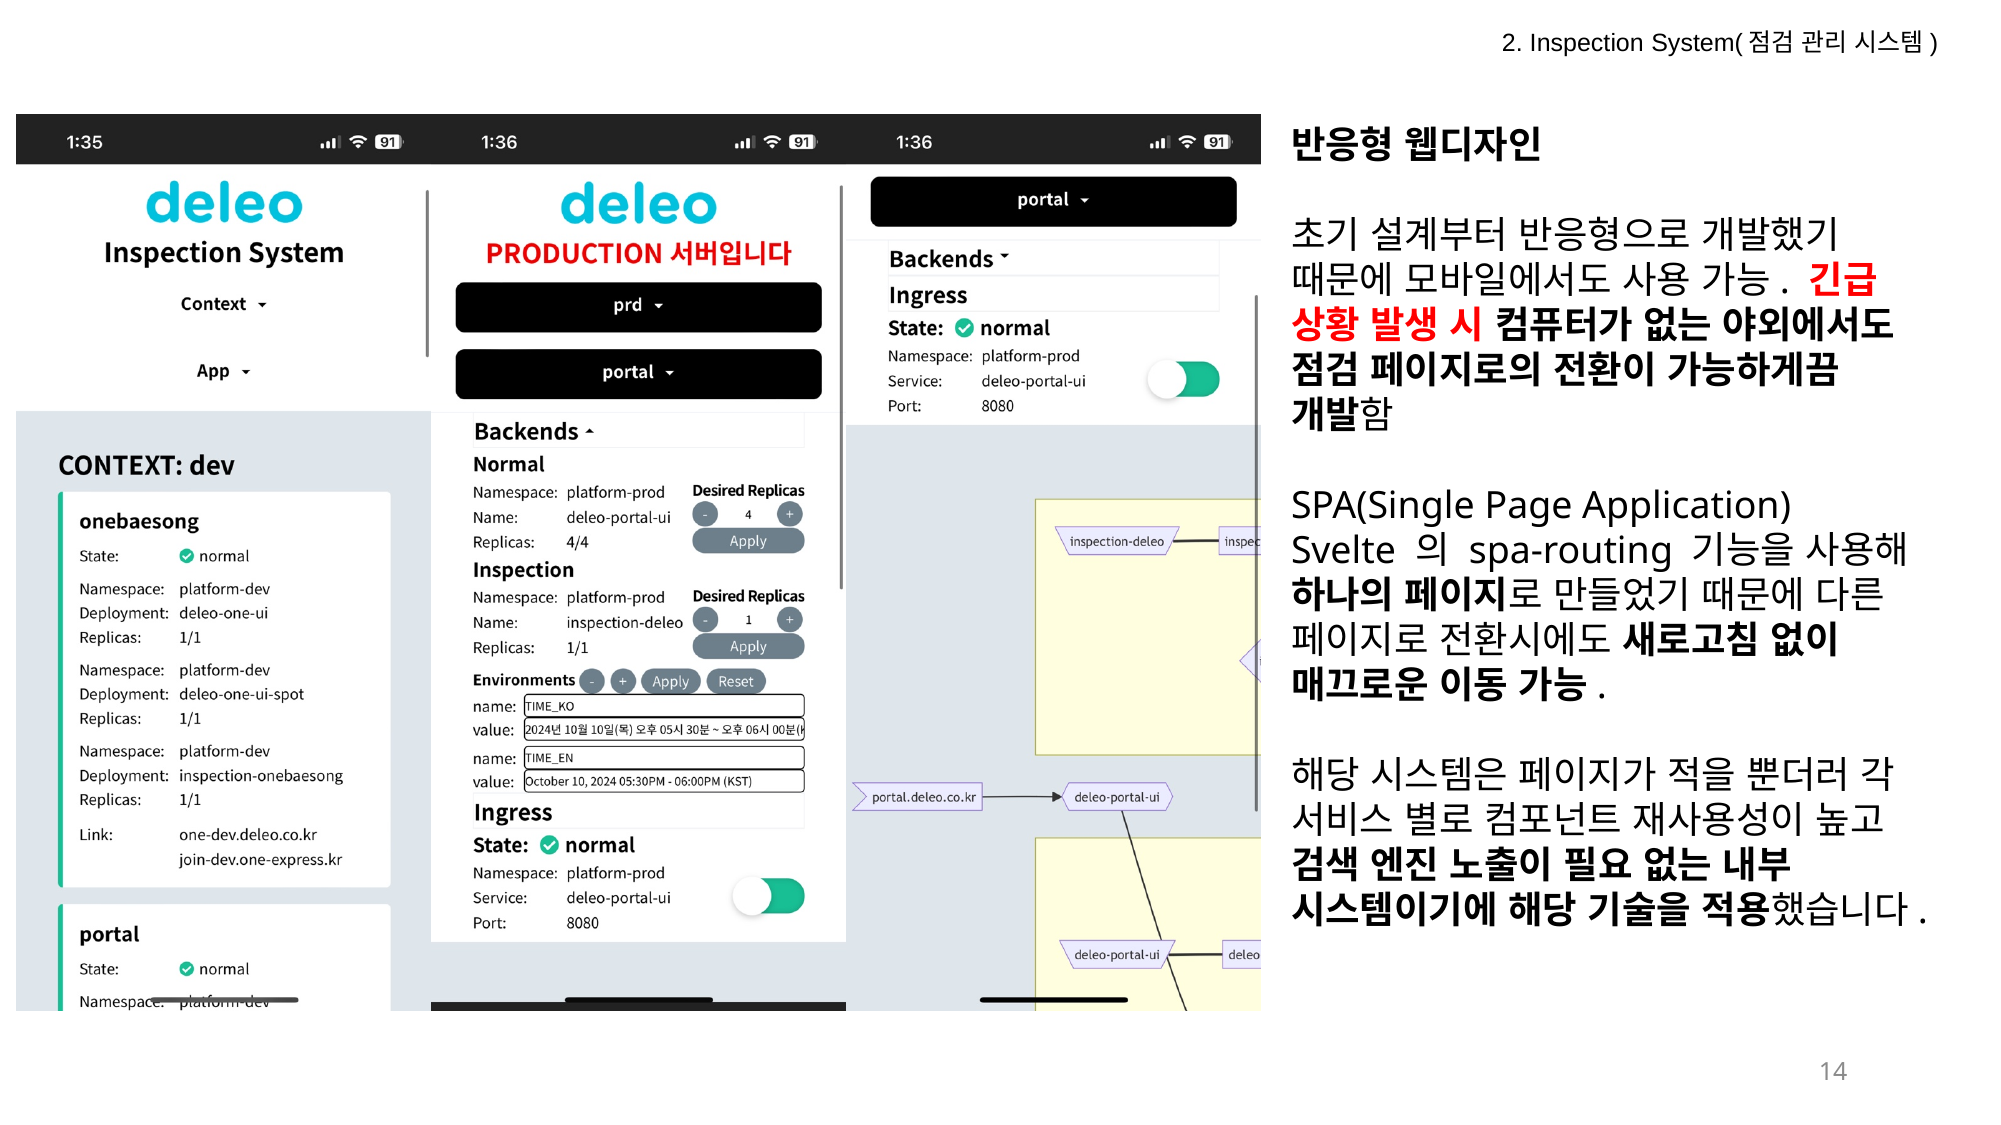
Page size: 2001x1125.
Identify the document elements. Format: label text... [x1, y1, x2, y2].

picture [16, 114, 1261, 1011]
text_box 2. Inspection System(점검 관리 시스템) [1487, 18, 1970, 64]
text_box 반응형 웹디자인 초기 설계부터 반응형으로 개발했기 때문에 모바일에서도 사용 가능. 긴급 상황 발생 시 컴퓨터가 없는 야외에서도 점검 페이지로의 전환이 가능하게끔 개발함 SPA(Single Page Application) Svelte 의 spa-routing 기능을 사용해 하나의 페이지로 만들었기 때문에 다른 페이지로 전환시에도 새로고침 없이 매끄로운 이동 가능. 해당 시스템은 페이지가 적을 뿐더러 각 서비스 별로 컴포넌트 재사용성이 높고 검색 엔진 노출이 필요 없는 내부 시스템이기에 해당 기술을 적용했습니다. [1276, 114, 1966, 939]
slide_number 14 [1412, 1042, 1863, 1103]
